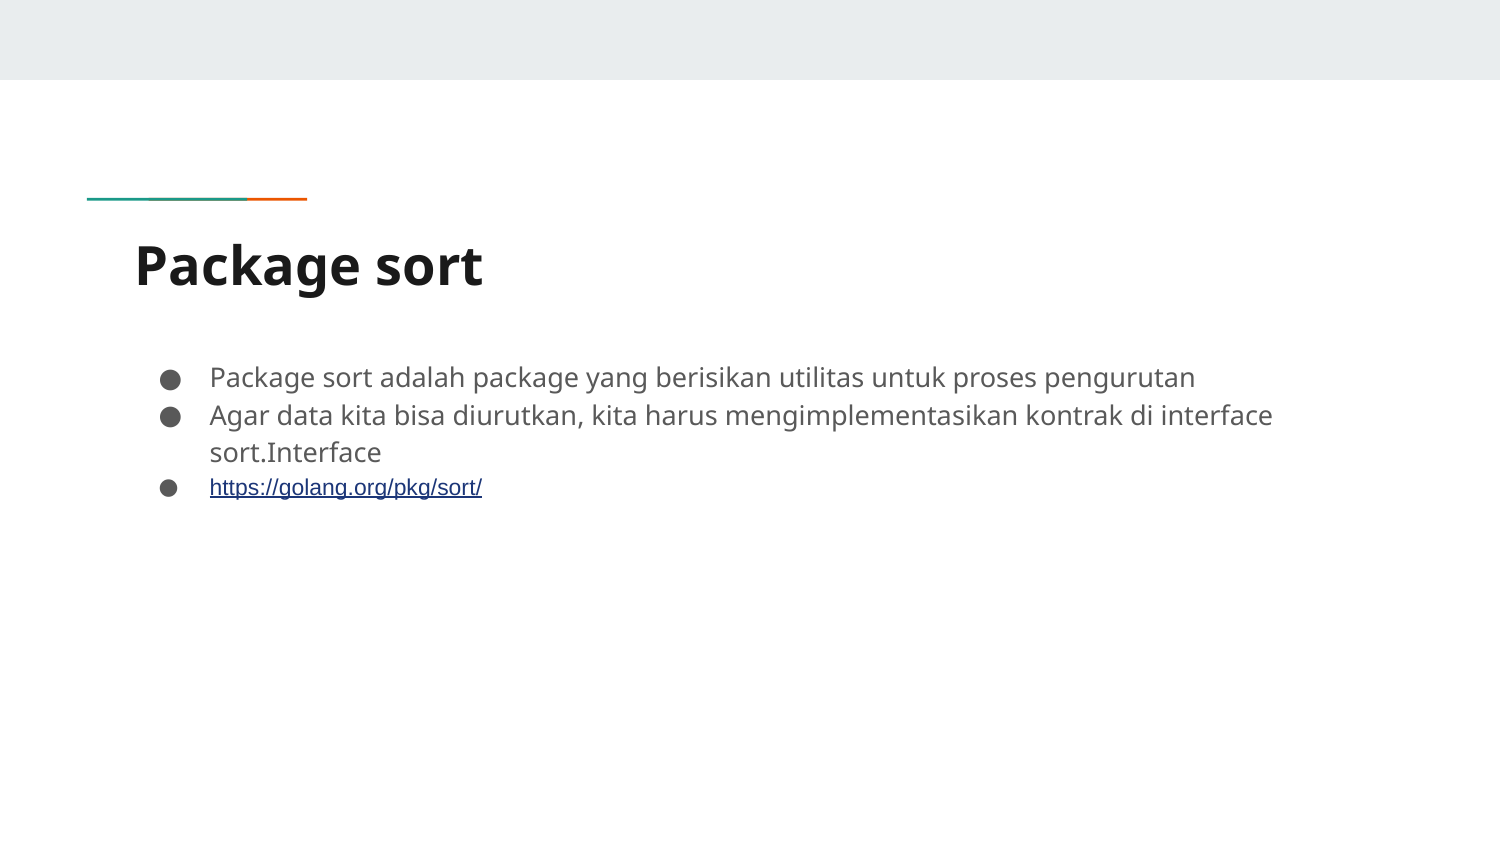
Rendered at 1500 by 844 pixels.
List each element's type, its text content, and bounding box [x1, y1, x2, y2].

list Package sort adalah package yang berisikan utilitas untuk proses pengurutan Agar data kita bisa diurutkan, kita harus mengimplementasikan kontrak di interface sort.Interface https://golang.org/pkg/sort/ [119, 341, 1381, 712]
title Package sort [119, 216, 1381, 305]
